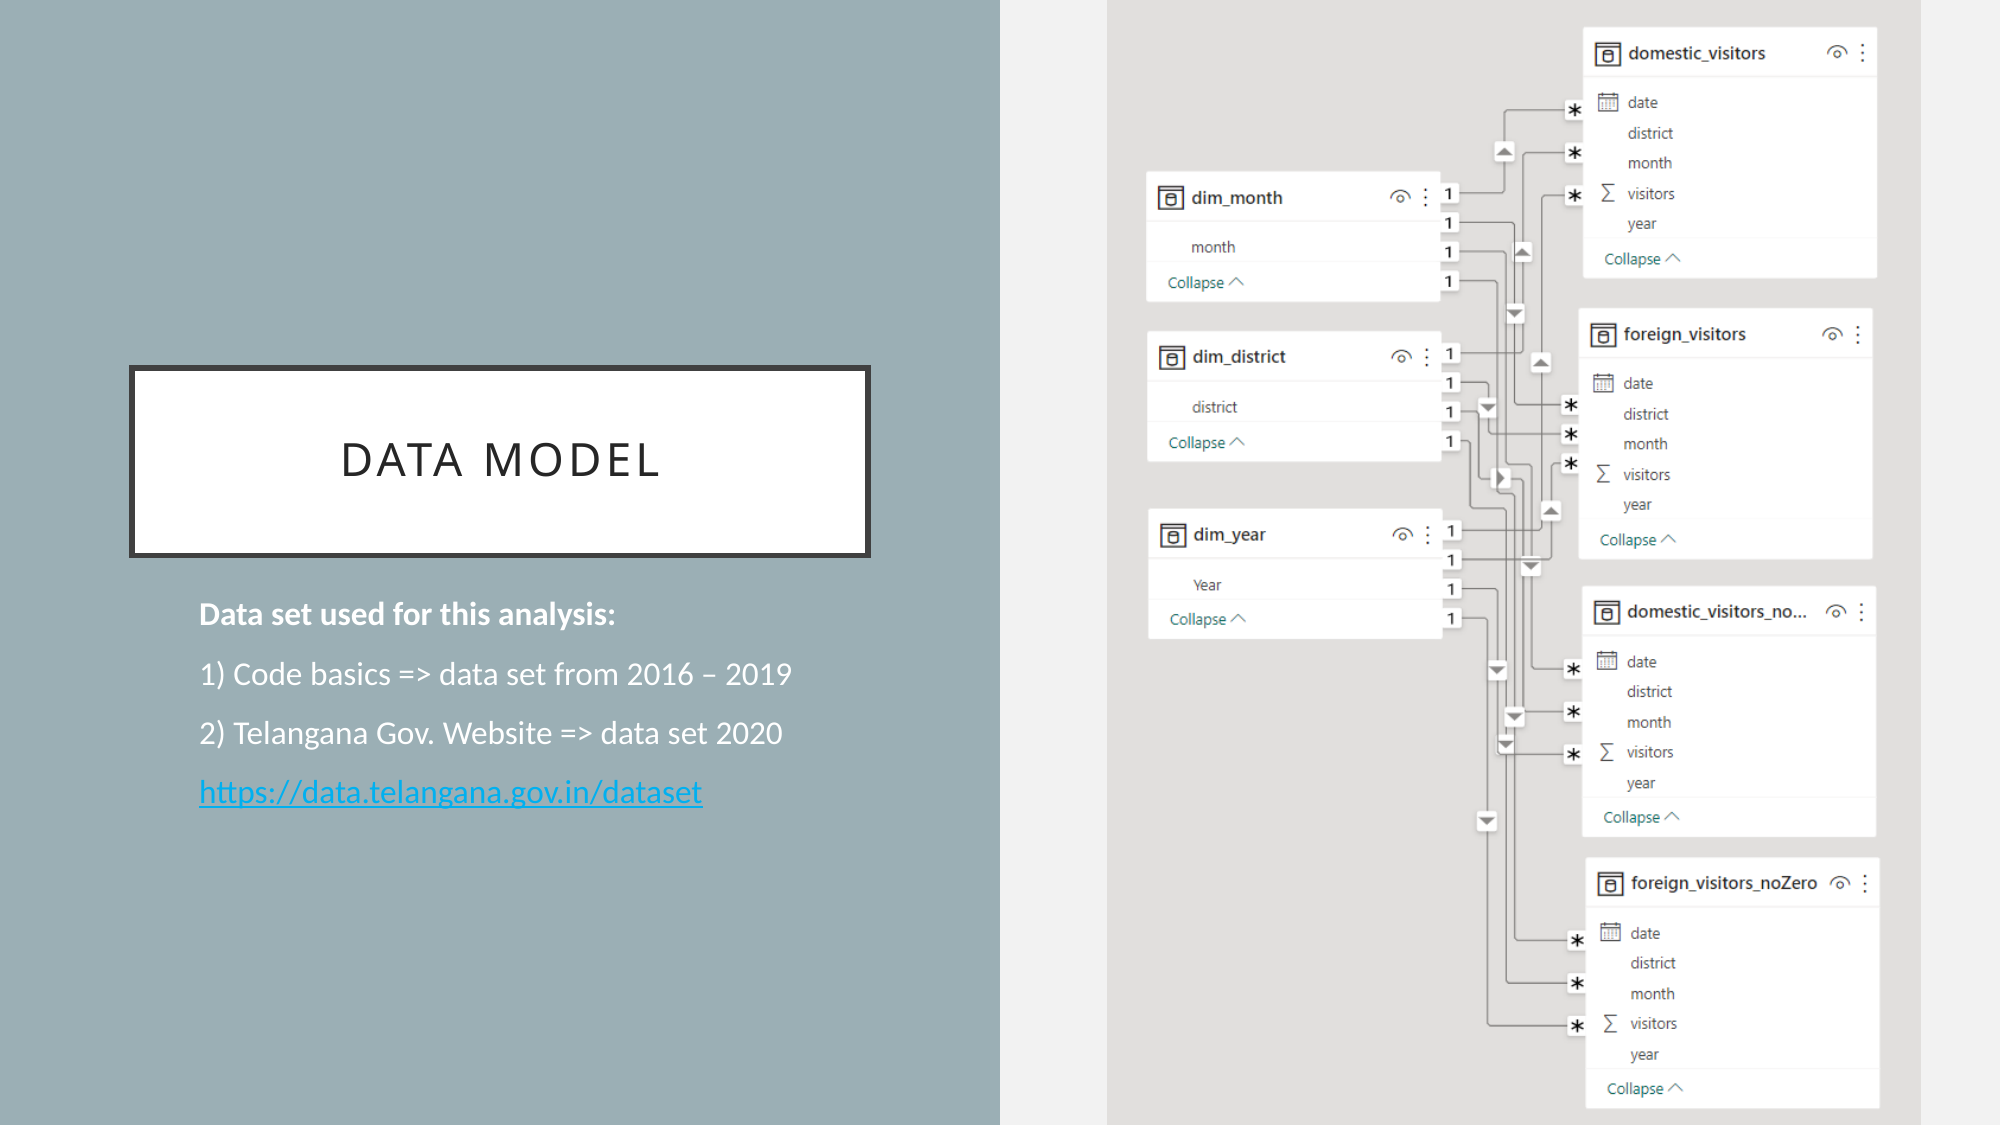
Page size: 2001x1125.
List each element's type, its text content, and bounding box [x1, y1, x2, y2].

list Data set used for this analysis: 1) Code basics => data set from 2016 – 2019 2) Telangana Gov. Website => data set 2020 https://data.telangana.gov.in/dataset [124, 582, 868, 943]
picture [1107, 0, 1921, 1125]
title Data Model [129, 365, 871, 558]
